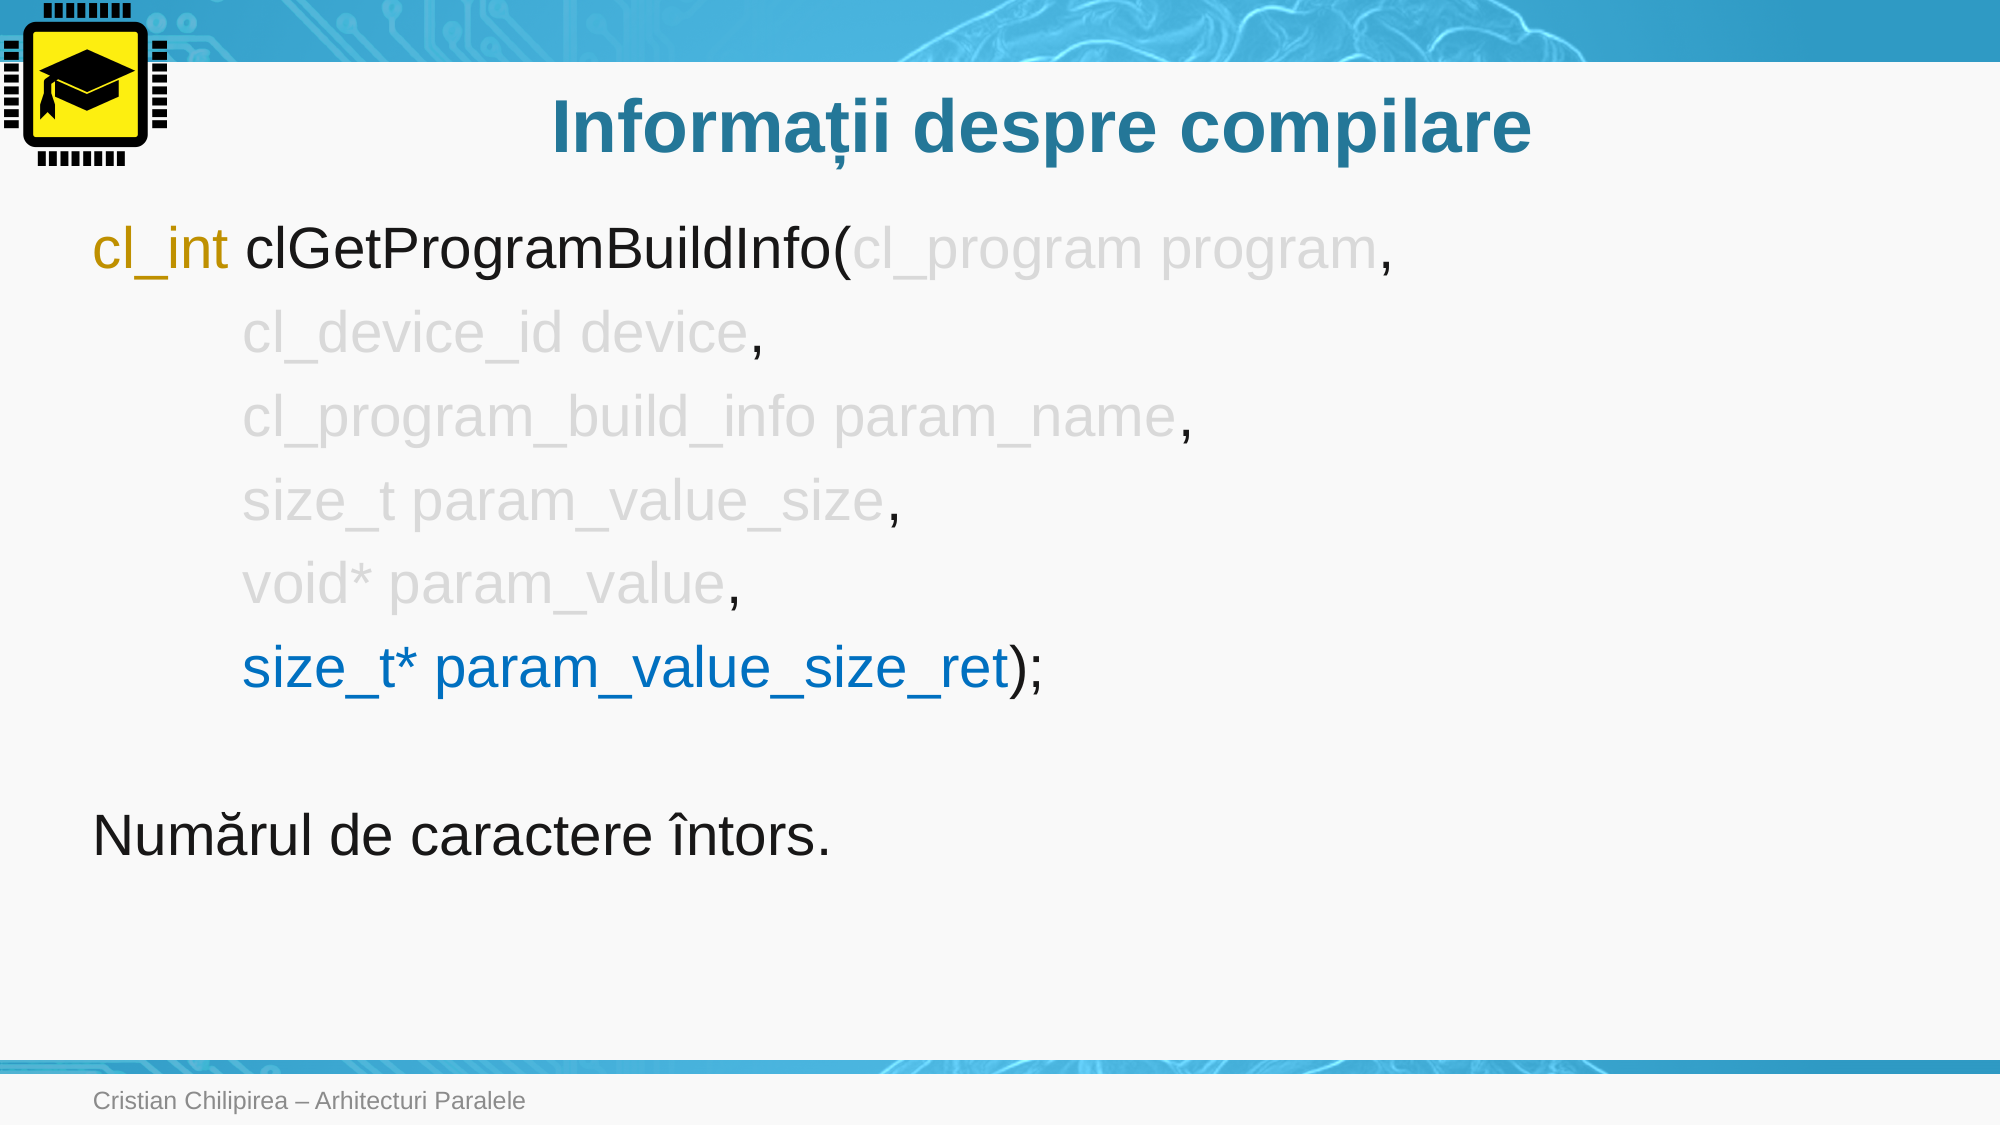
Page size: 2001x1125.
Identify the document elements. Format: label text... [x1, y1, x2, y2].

picture [0, 1060, 2000, 1074]
footer Cristian Chilipirea – Arhitecturi Paralele [77, 1073, 1338, 1125]
list cl_int clGetProgramBuildInfo(cl_program program, cl_device_id device, cl_program_build_info param_name, size_t param_value_size, void* param_value, size_t* param_value_size_ret); Numărul de caractere întors. [77, 210, 1915, 1033]
title Informații despre compilare [170, 76, 1915, 180]
picture [0, 0, 2000, 166]
